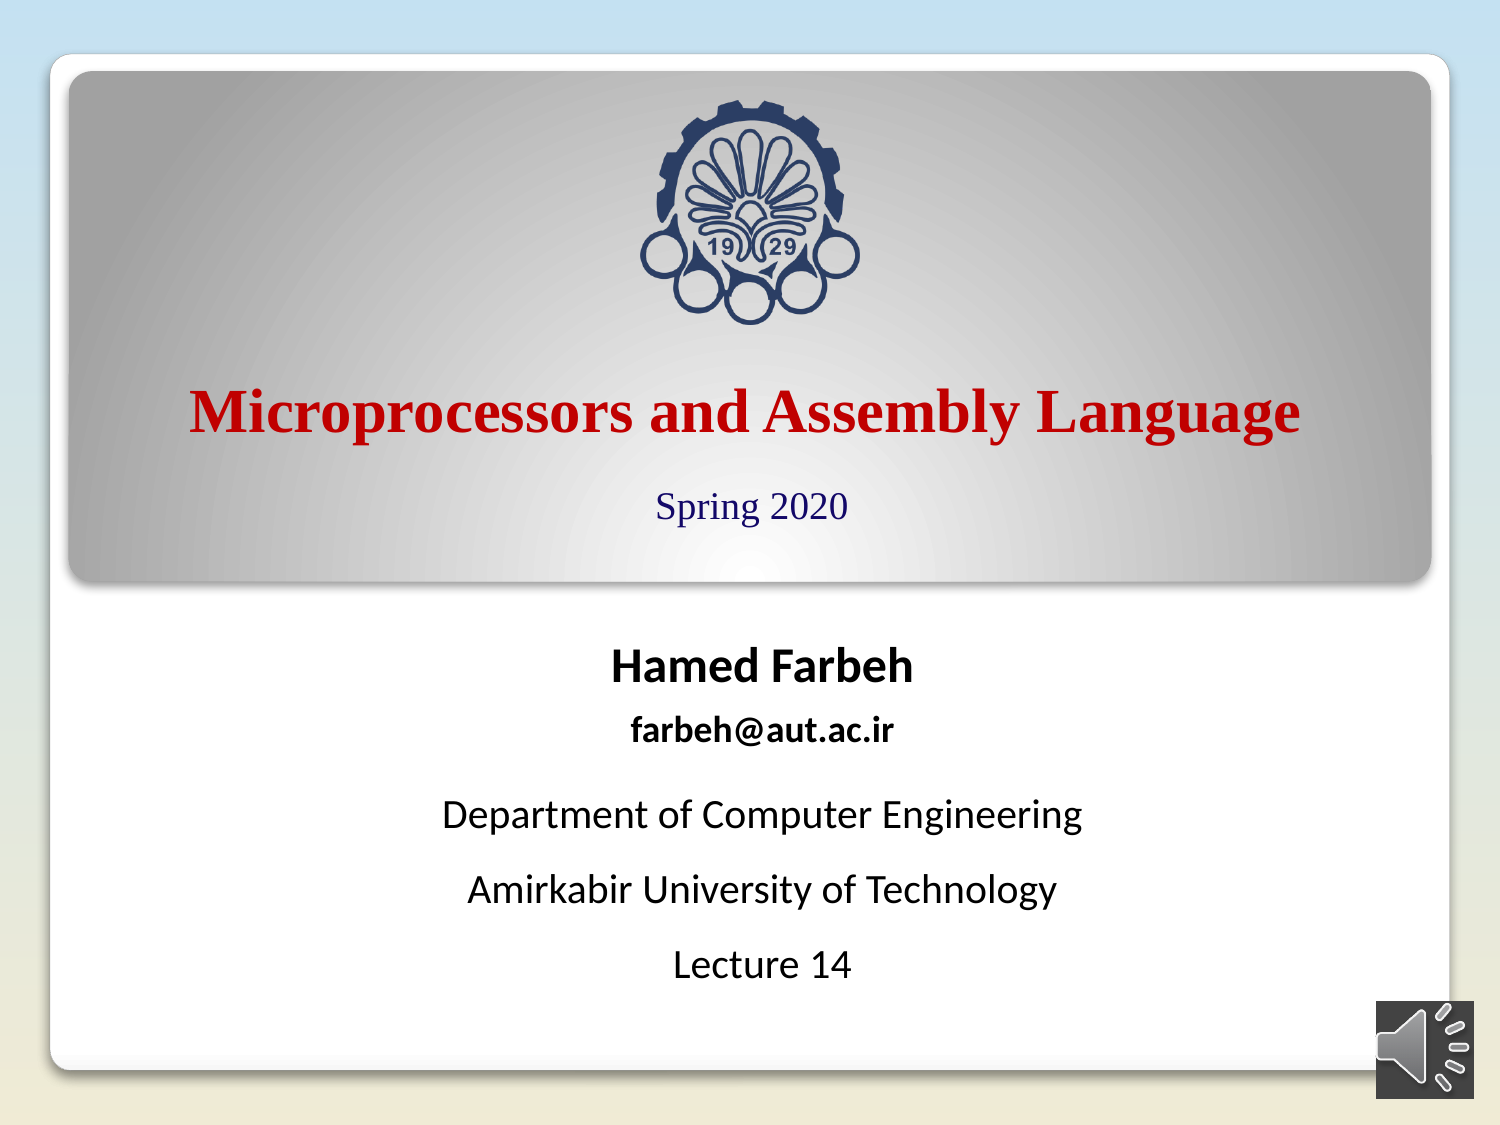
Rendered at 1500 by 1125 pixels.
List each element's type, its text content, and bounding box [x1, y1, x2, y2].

picture [1374, 999, 1476, 1101]
text_box Hamed Farbeh farbeh@aut.ac.ir Department of Computer Engineering Amirkabir University of Technology Lecture 14 [75, 624, 1450, 1070]
picture [640, 99, 860, 326]
title Microprocessors and Assembly Language Spring 2020 [75, 331, 1425, 537]
